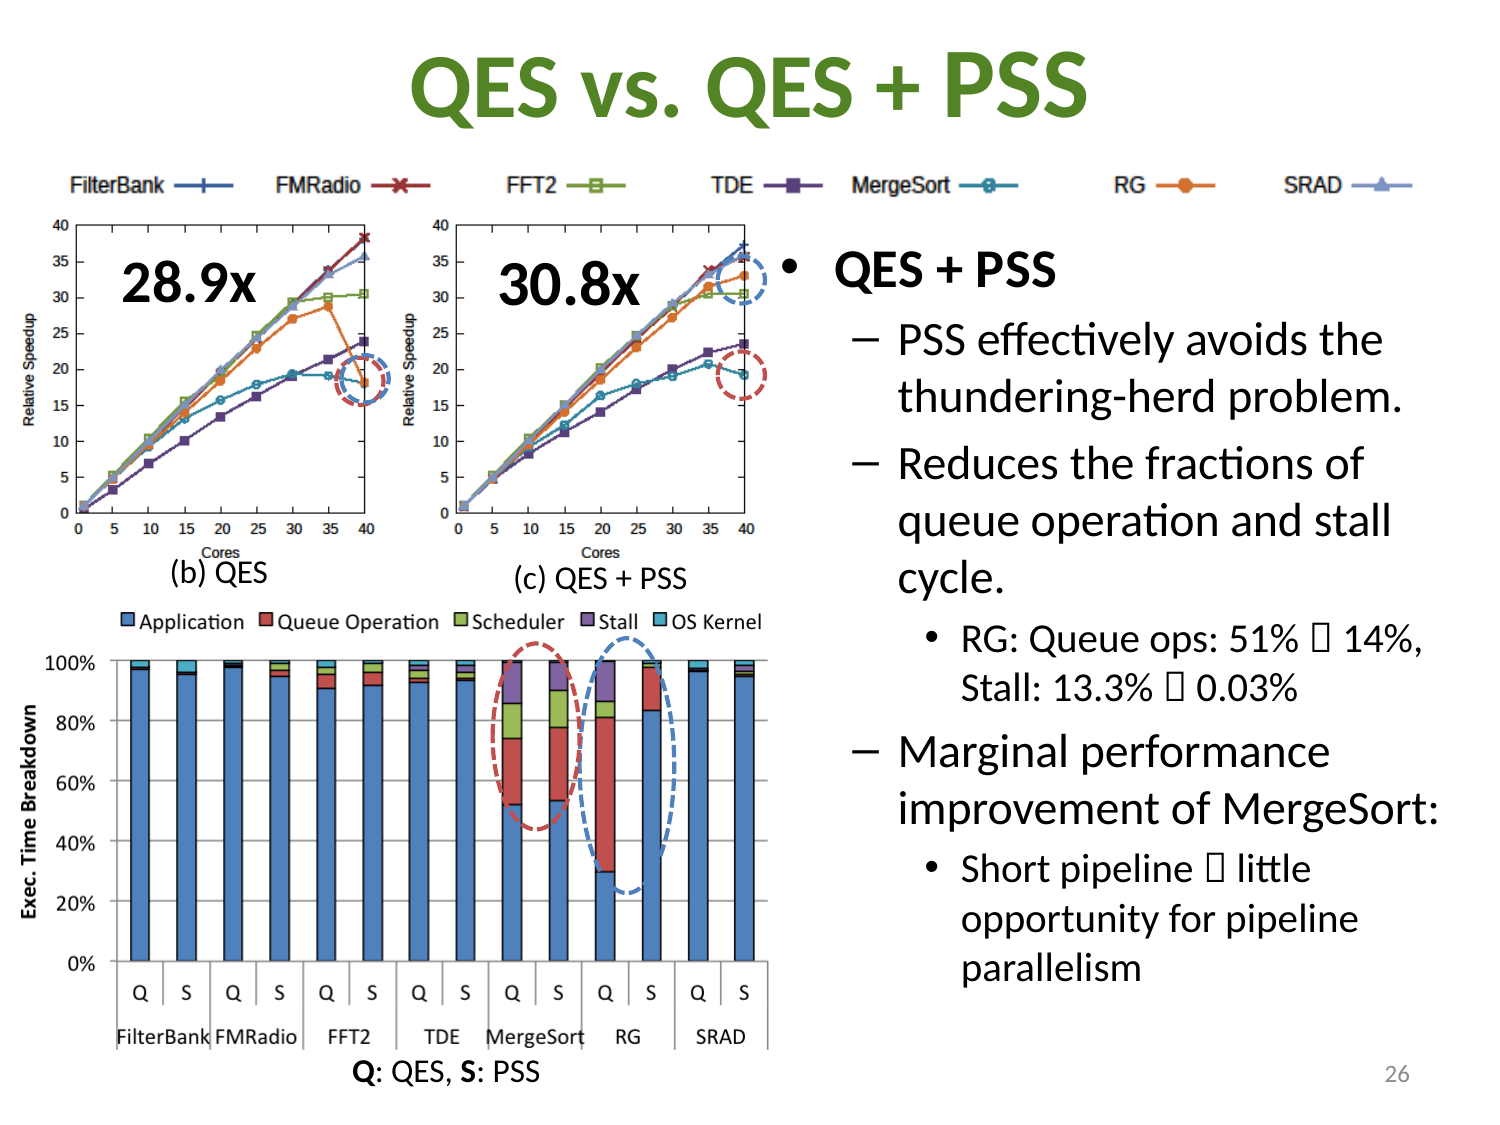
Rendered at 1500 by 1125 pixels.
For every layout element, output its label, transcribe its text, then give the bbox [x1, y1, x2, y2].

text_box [67, 173, 1419, 199]
title QES vs. QES + PSS [75, 0, 1425, 171]
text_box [16, 209, 389, 564]
list QES + PSS PSS effectively avoids the thundering-herd problem. Reduces the fractions of queue operation and stall cycle. RG: Queue ops: 51%  14%, Stall: 13.3%  0.03% Marginal performance improvement of MergeSort: Short pipeline  little opportunity for pipeline parallelism [765, 225, 1461, 1019]
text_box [396, 209, 768, 564]
slide_number 26 [1074, 1042, 1425, 1103]
picture [8, 586, 782, 1104]
text_box (b) QES [154, 572, 283, 585]
text_box (c) QES + PSS [498, 572, 703, 585]
